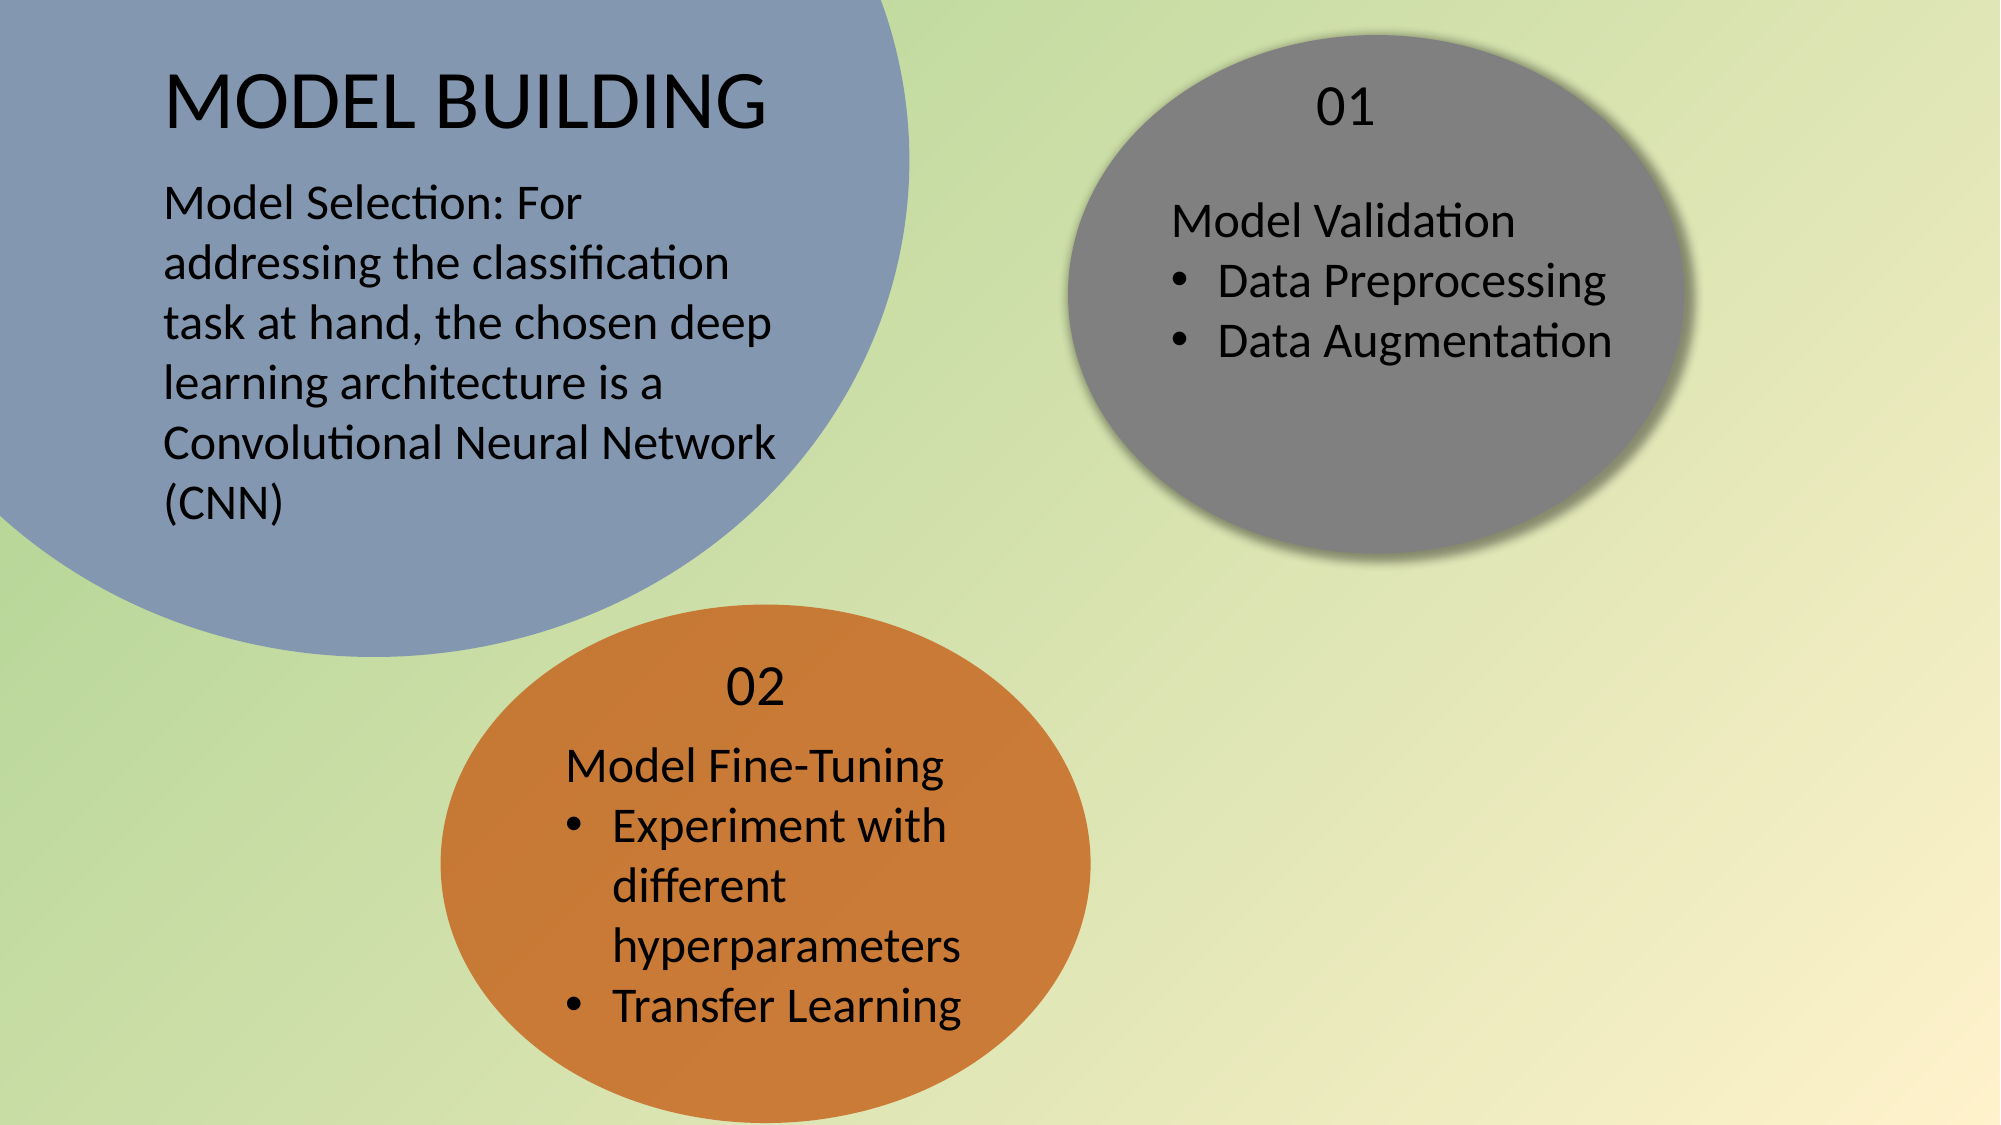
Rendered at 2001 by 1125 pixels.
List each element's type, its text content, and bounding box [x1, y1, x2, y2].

text_box Model Selection: For addressing the classification task at hand, the chosen deep learning architecture is a Convolutional Neural Network (CNN) [148, 162, 799, 538]
text_box Model Validation Data Preprocessing Data Augmentation [1156, 180, 1636, 376]
text_box [1066, 34, 1686, 555]
text_box 01 [1302, 59, 1396, 145]
text_box MODEL BUILDING [148, 38, 799, 153]
text_box [439, 603, 1042, 1125]
text_box 02 [712, 639, 833, 724]
text_box [0, 0, 911, 659]
text_box Model Fine-Tuning Experiment with different hyperparameters Transfer Learning [550, 725, 1115, 1041]
